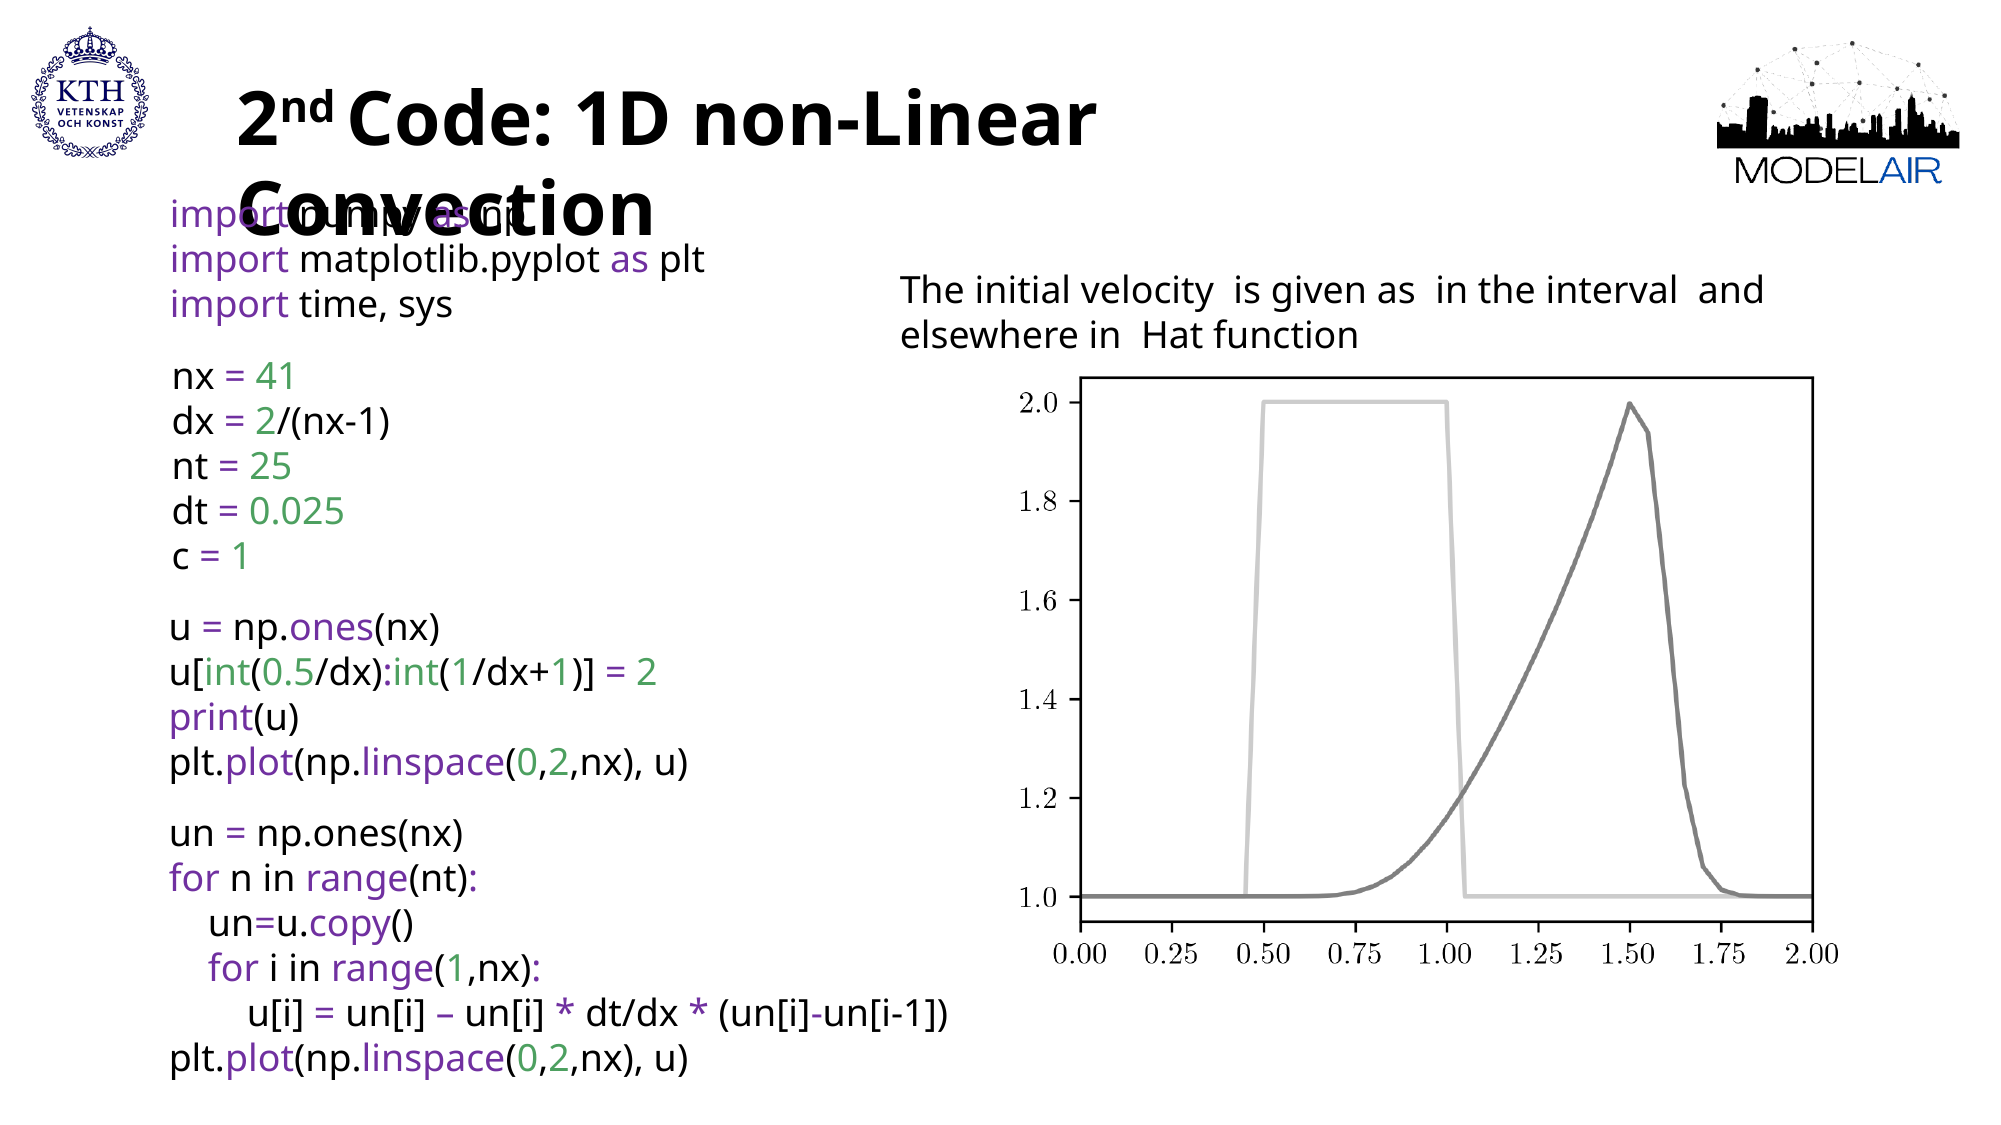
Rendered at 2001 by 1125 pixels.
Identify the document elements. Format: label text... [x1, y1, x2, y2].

picture [998, 355, 1861, 991]
text_box 2nd Code: 1D non-Linear Convection [221, 63, 1374, 258]
text_box import numpy as np import matplotlib.pyplot as plt import time, sys [154, 182, 731, 333]
text_box nx = 41 dx = 2/(nx-1) nt = 25 dt = 0.025 c = 1 [156, 344, 733, 585]
text_box u = np.ones(nx) u[int(0.5/dx):int(1/dx+1)] = 2 print(u) plt.plot(np.linspace(0,2,nx), u) [153, 595, 820, 791]
picture [31, 26, 149, 158]
picture [1703, 29, 1978, 198]
text_box un = np.ones(nx) for n in range(nt): un=u.copy() for i in range(1,nx): u[i] = un[i] – un[i] * dt/dx * (un[i]-un[i-1]) plt.plot(np.linspace(0,2,nx), u) [154, 801, 969, 1125]
